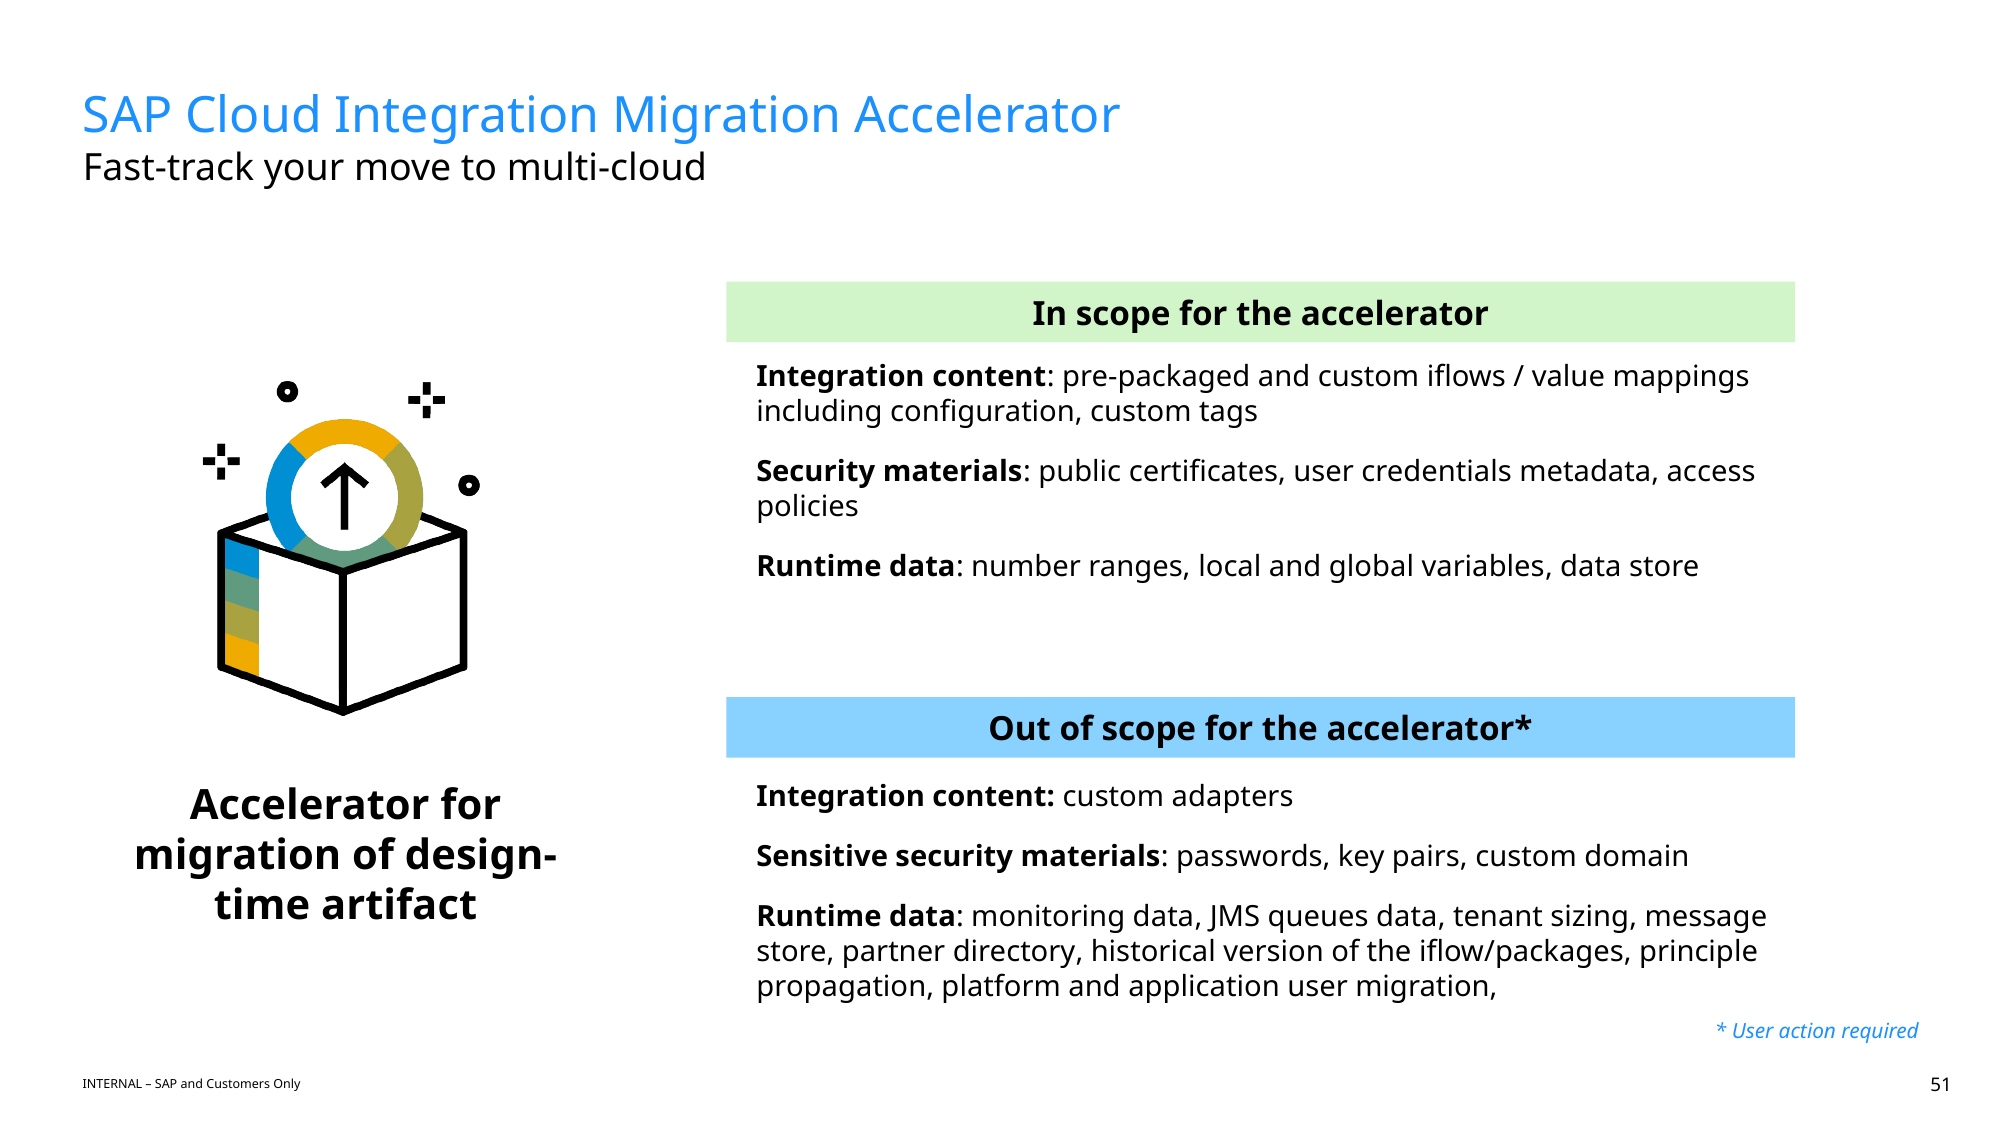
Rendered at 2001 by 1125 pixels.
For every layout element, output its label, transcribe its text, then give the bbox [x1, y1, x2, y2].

text_box Integration content: pre-packaged and custom iflows / value mappings including configuration, custom tags Security materials: public certificates, user credentials metadata, access policies Runtime data: number ranges, local and global variables, data store [756, 357, 1767, 583]
text_box Integration content: custom adapters Sensitive security materials: passwords, key pairs, custom domain Runtime data: monitoring data, JMS queues data, tenant sizing, message store, partner directory, historical version of the iflow/packages, principle propagation, platform and application user migration, [756, 777, 1796, 1003]
title SAP Cloud Integration Migration Accelerator Fast-track your move to multi-cloud [82, 82, 1918, 189]
text_box In scope for the accelerator [726, 281, 1796, 343]
text_box Out of scope for the accelerator* [726, 697, 1796, 758]
text_box * User action required [1699, 1010, 1934, 1051]
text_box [102, 295, 589, 937]
